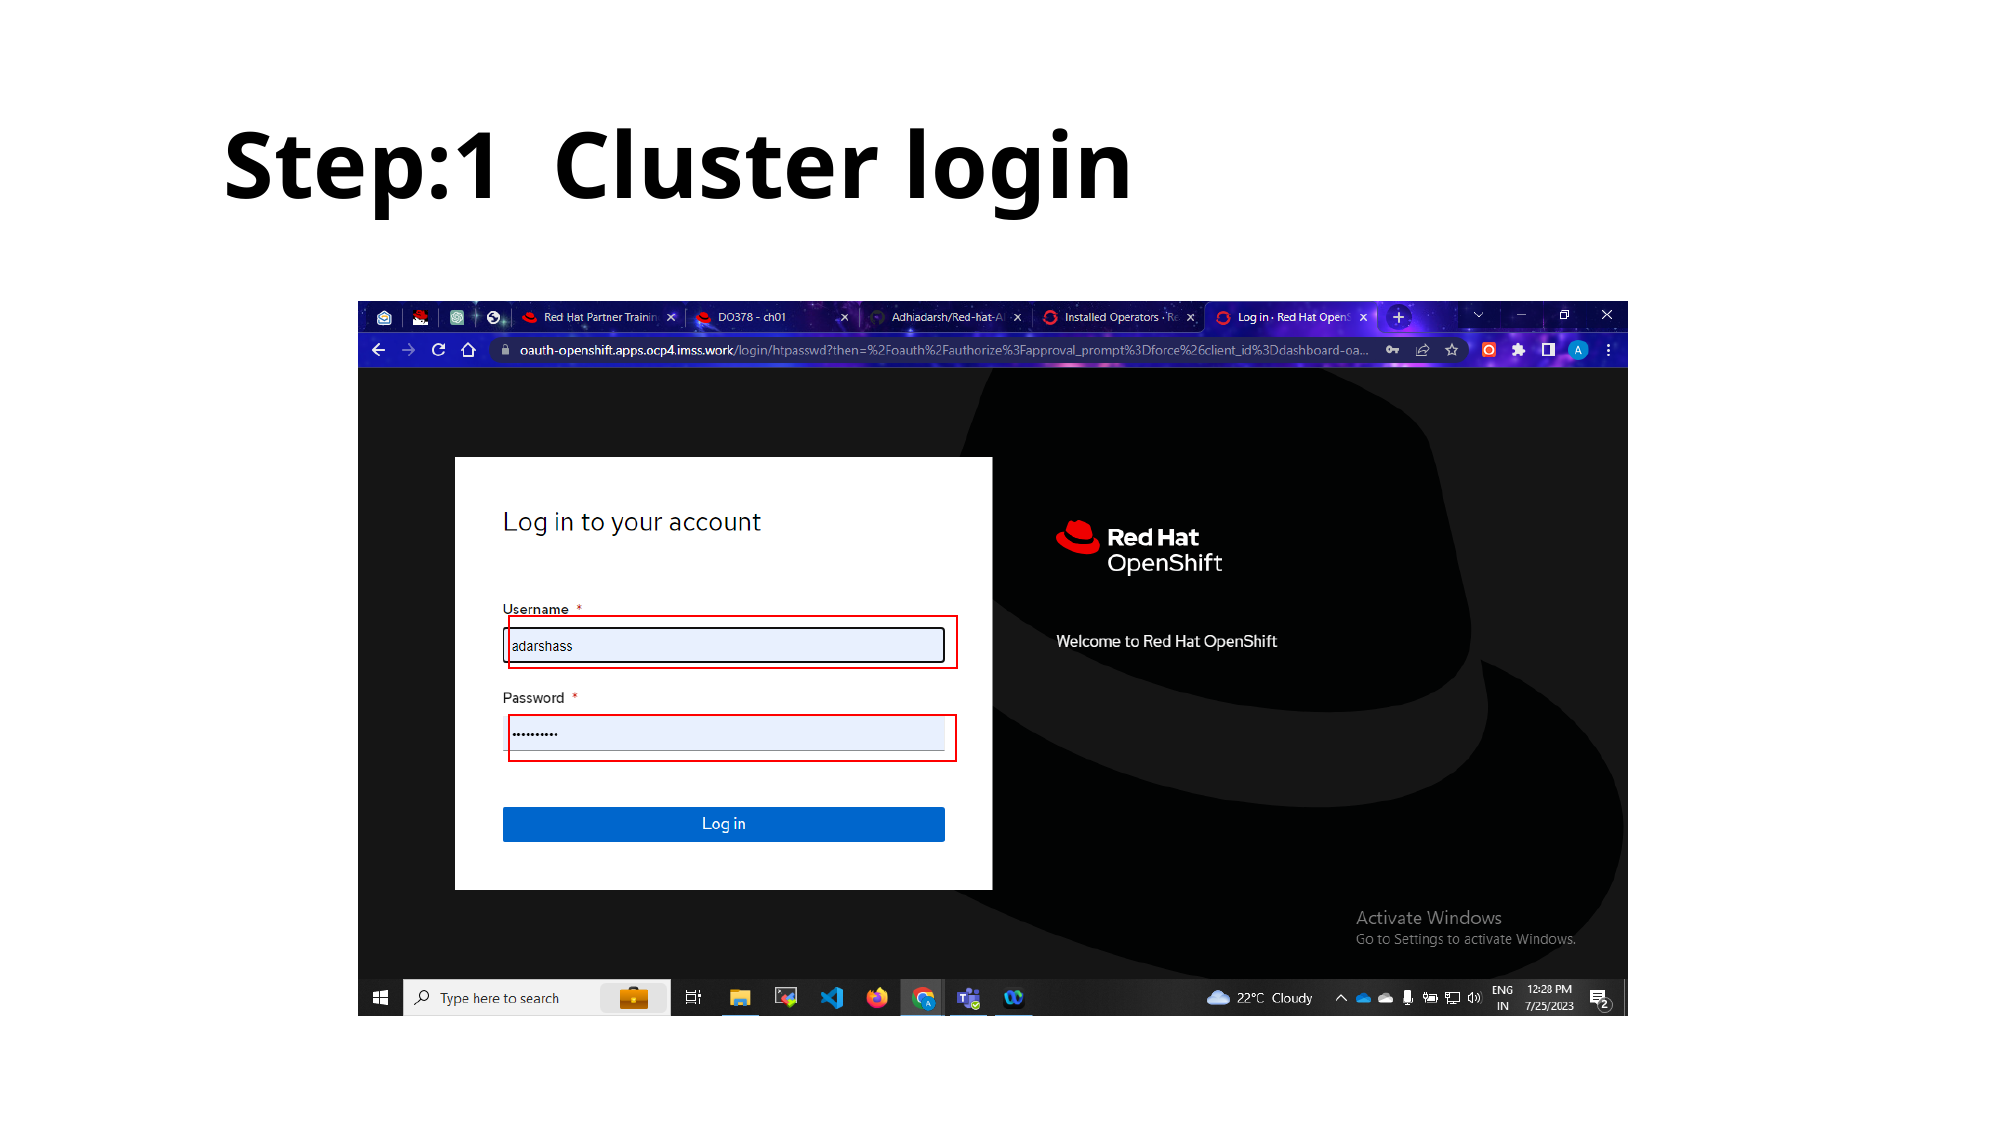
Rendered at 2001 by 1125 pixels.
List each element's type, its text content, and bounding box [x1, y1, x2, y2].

picture [358, 301, 1628, 1016]
title Step:1 Cluster login [137, 59, 1863, 278]
